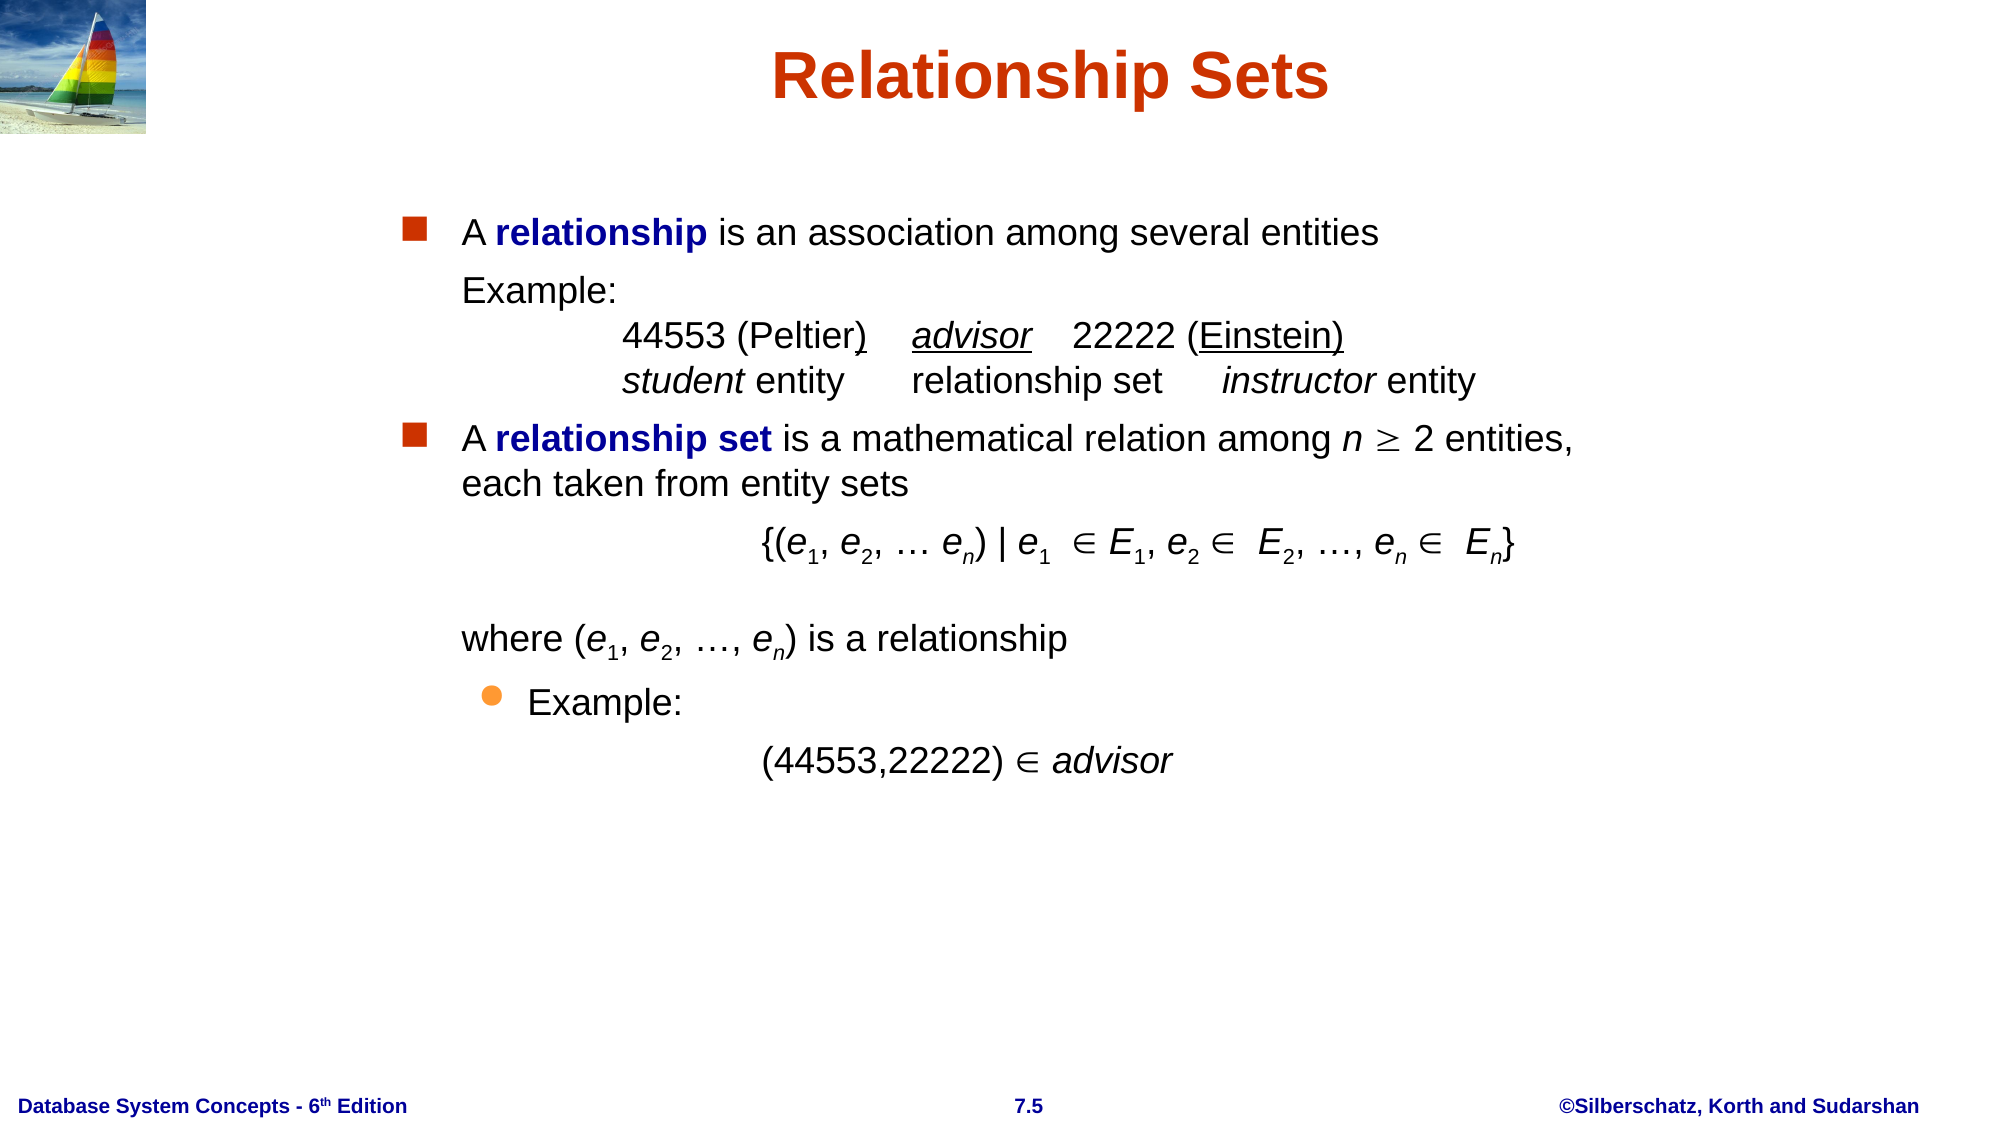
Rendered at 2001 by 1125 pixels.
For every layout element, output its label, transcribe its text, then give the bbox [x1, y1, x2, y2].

picture [0, 0, 146, 134]
list A relationship is an association among several entities Example: 44553 (Peltier) advisor 22222 (Einstein) student entity relationship set instructor entity A relationship set is a mathematical relation among n  2 entities, each taken from entity sets {(e1, e2, … en) | e1  E1, e2  E2, …, en  En} where (e1, e2, …, en) is a relationship Example: (44553,22222)  advisor [390, 200, 1679, 1001]
title Relationship Sets [167, 18, 1935, 120]
